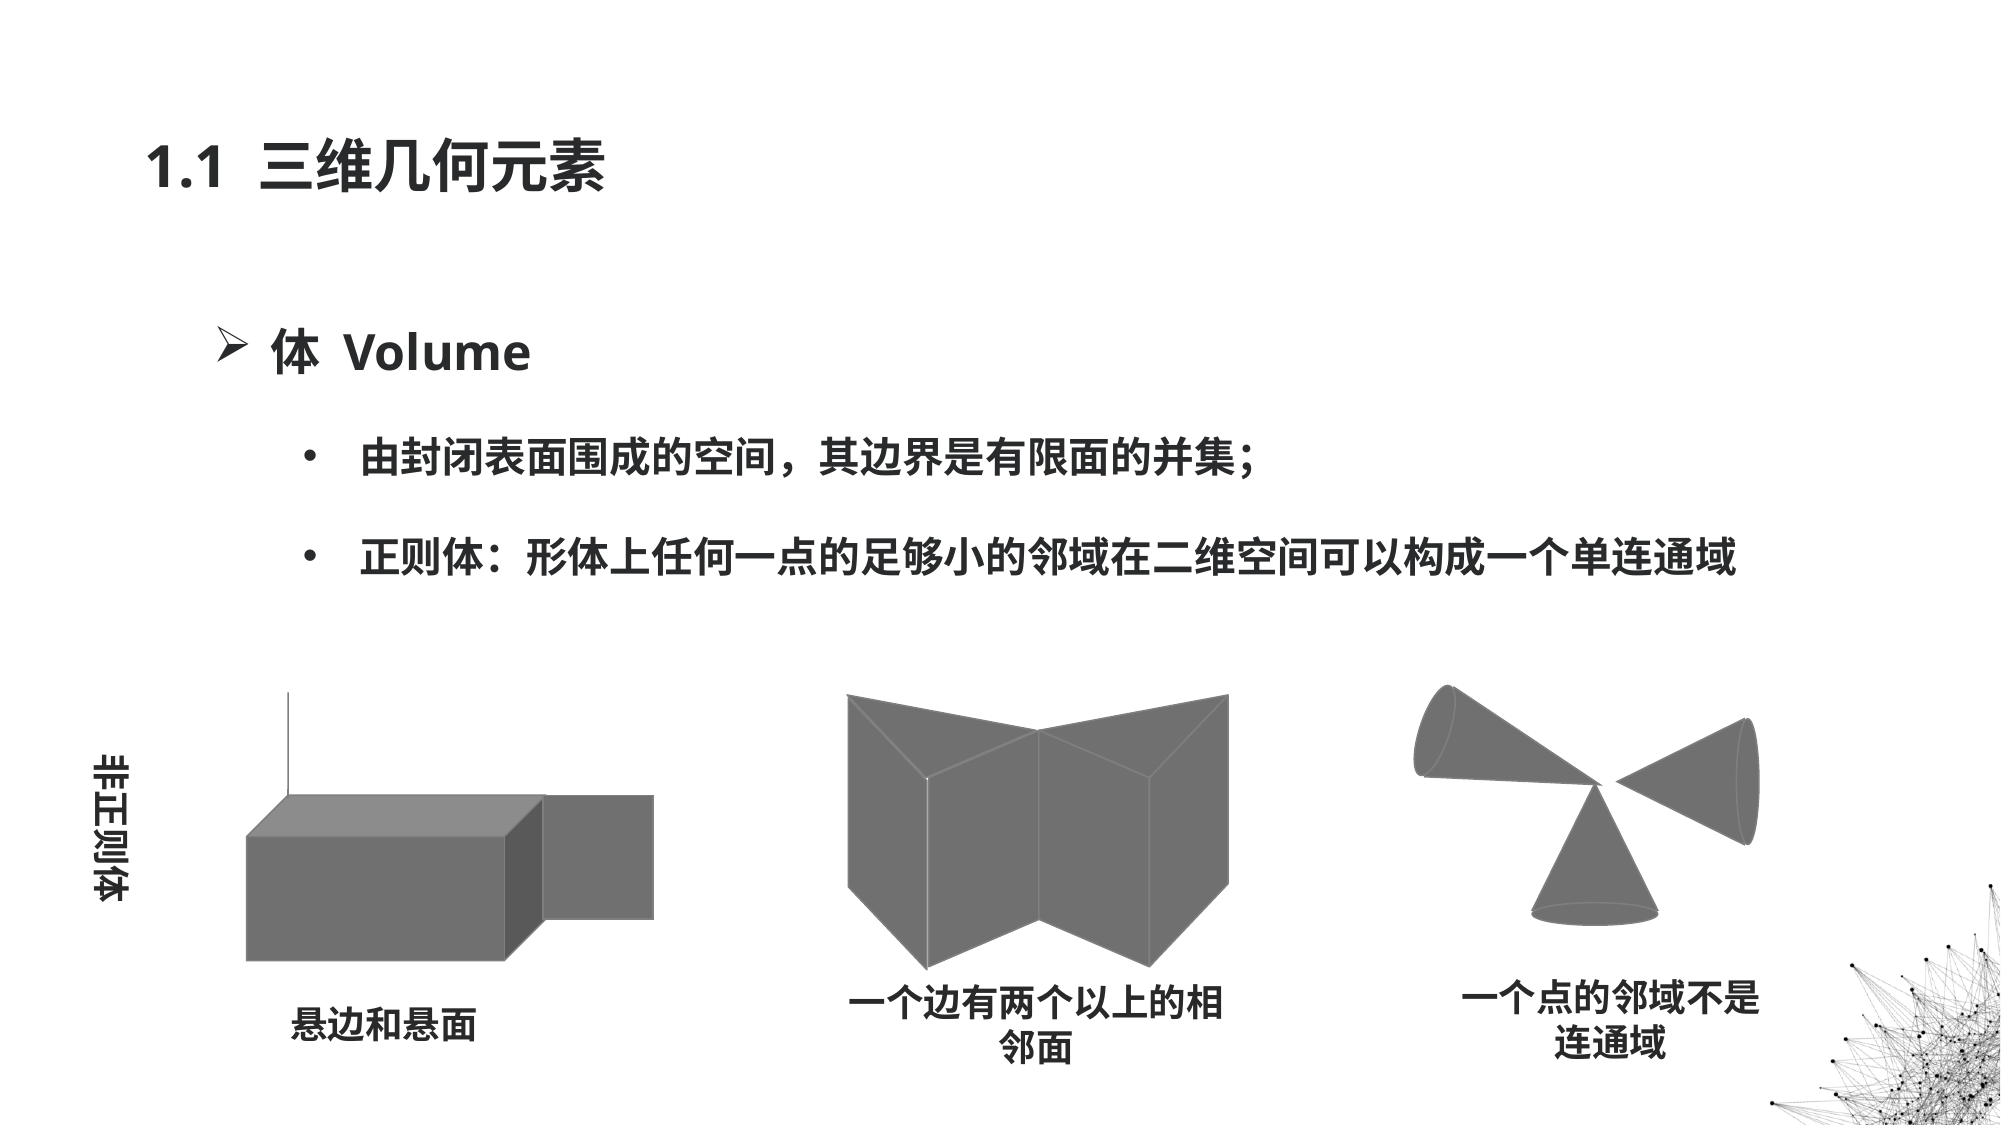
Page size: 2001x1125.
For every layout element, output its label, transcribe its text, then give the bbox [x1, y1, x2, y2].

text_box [246, 692, 686, 1055]
picture [1719, 882, 2001, 1125]
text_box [823, 694, 1249, 1077]
text_box 非正则体 [66, 738, 143, 928]
title 1.1 三维几何元素 [137, 59, 1863, 278]
list 体 Volume 由封闭表面围成的空间，其边界是有限面的并集； 正则体：形体上任何一点的足够小的邻域在二维空间可以构成一个单连通域 [136, 298, 1863, 1014]
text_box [1415, 707, 1783, 1072]
